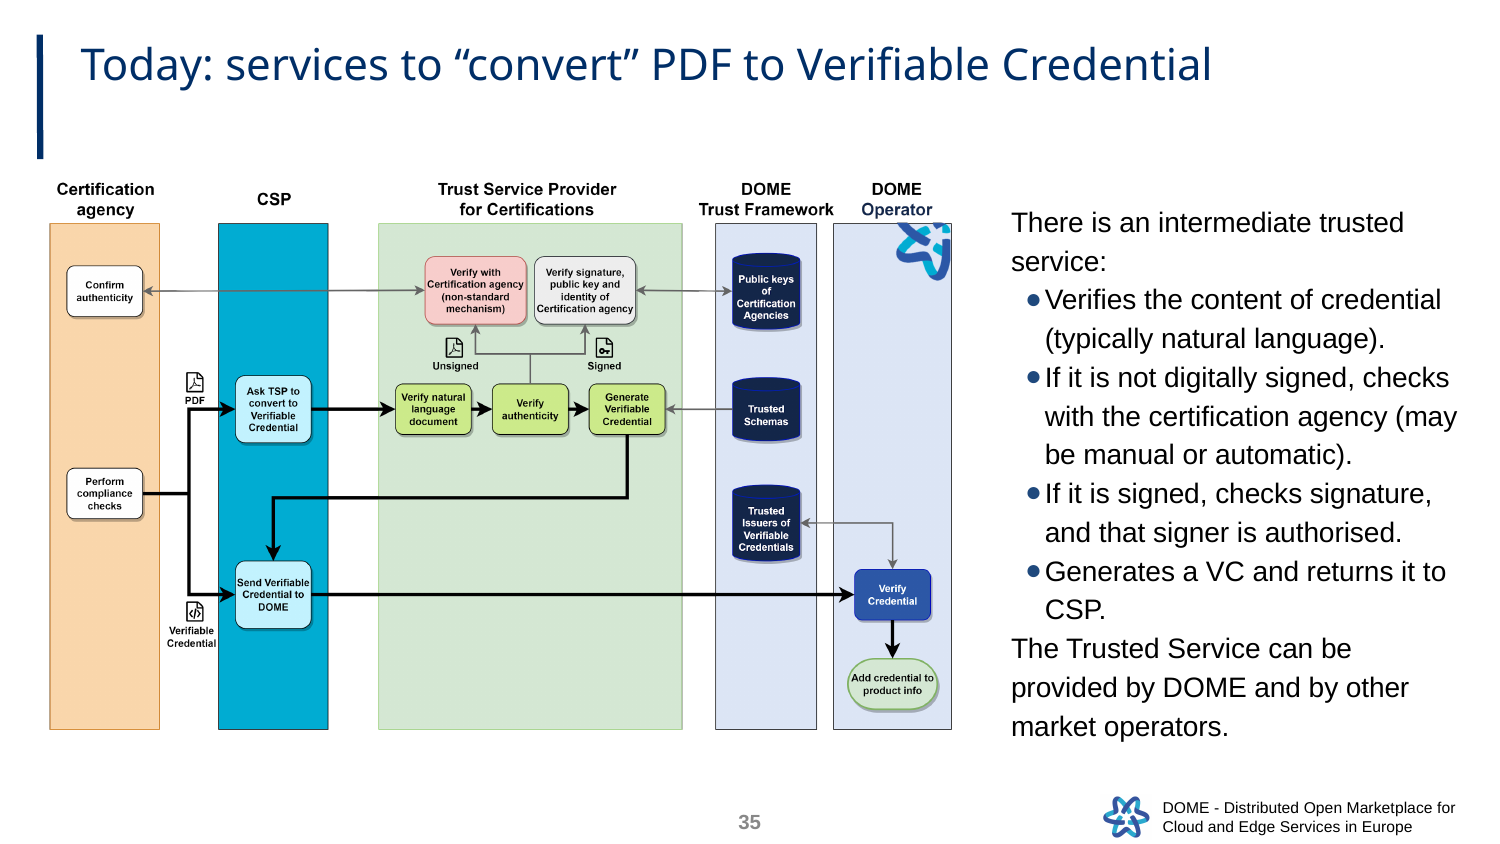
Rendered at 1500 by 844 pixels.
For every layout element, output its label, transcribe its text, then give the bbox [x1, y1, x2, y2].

text_box There is an intermediate trusted service: Verifies the content of credential (typically natural language). If it is not digitally signed, checks with the certification agency (may be manual or automatic). If it is signed, checks signature, and that signer is authorised. Generates a VC and returns it to CSP. The Trusted Service can be provided by DOME and by other market operators. [1011, 199, 1461, 730]
title Today: services to “convert” PDF to Verifiable Credential [69, 31, 1441, 155]
slide_number 35 [665, 798, 835, 844]
picture [49, 177, 953, 730]
picture [1100, 794, 1152, 840]
